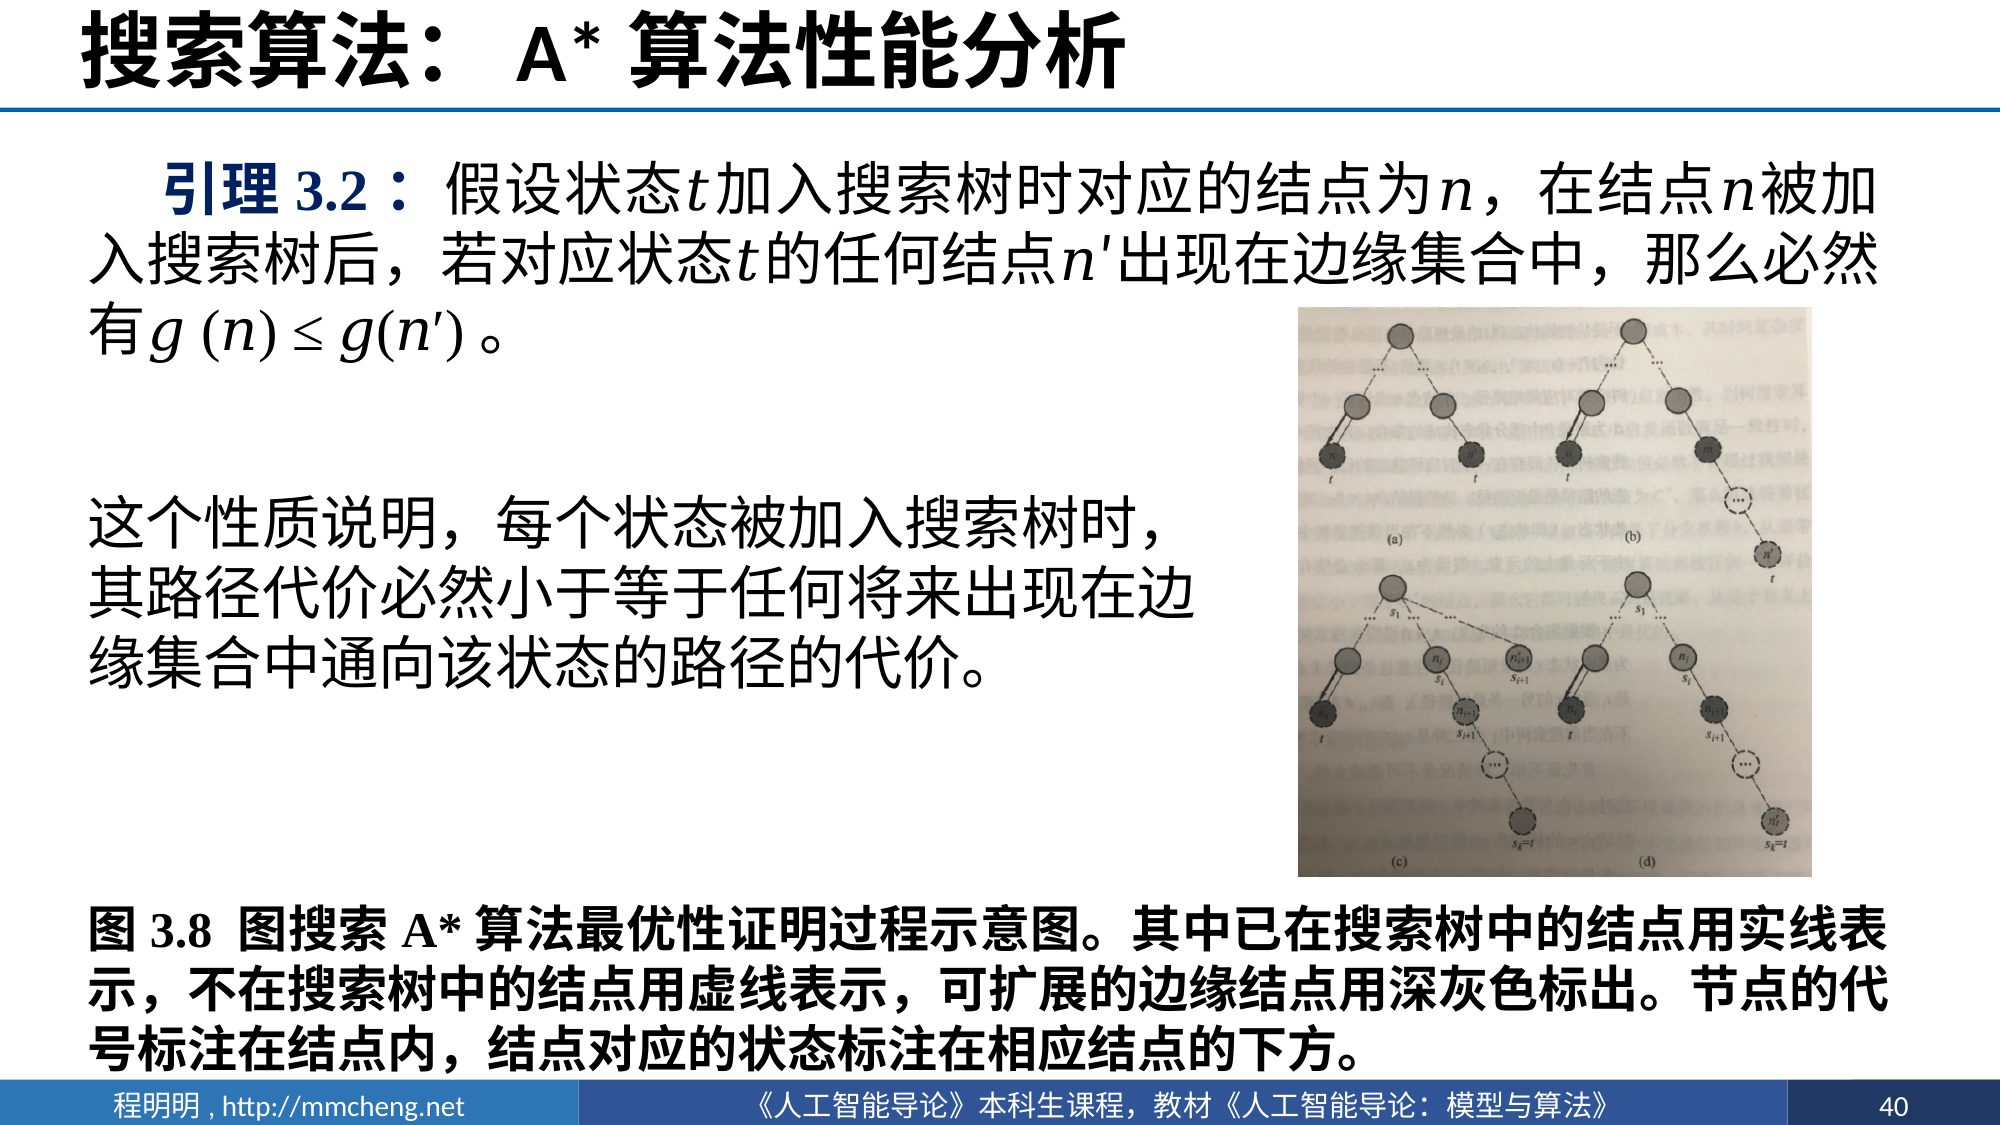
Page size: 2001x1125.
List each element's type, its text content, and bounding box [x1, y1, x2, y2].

text_box 引理3.2：假设状态𝑡加入搜索树时对应的结点为𝑛，在结点𝑛被加入搜索树后，若对应状态𝑡的任何结点𝑛′出现在边缘集合中，那么必然有𝑔(𝑛) ≤ 𝑔(𝑛′)。 [72, 144, 1895, 370]
title 搜索算法：A*算法性能分析 [64, 0, 2000, 110]
picture [1298, 307, 1812, 877]
list [64, 129, 1928, 1099]
text_box 图3.8 图搜索A*算法最优性证明过程示意图。其中已在搜索树中的结点用实线表示，不在搜索树中的结点用虚线表示，可扩展的边缘结点用深灰色标出。节点的代号标注在结点内，结点对应的状态标注在相应结点的下方。 [72, 889, 1904, 1085]
text_box 这个性质说明，每个状态被加入搜索树时，其路径代价必然小于等于任何将来出现在边缘集合中通向该状态的路径的代价。 [72, 478, 1211, 704]
